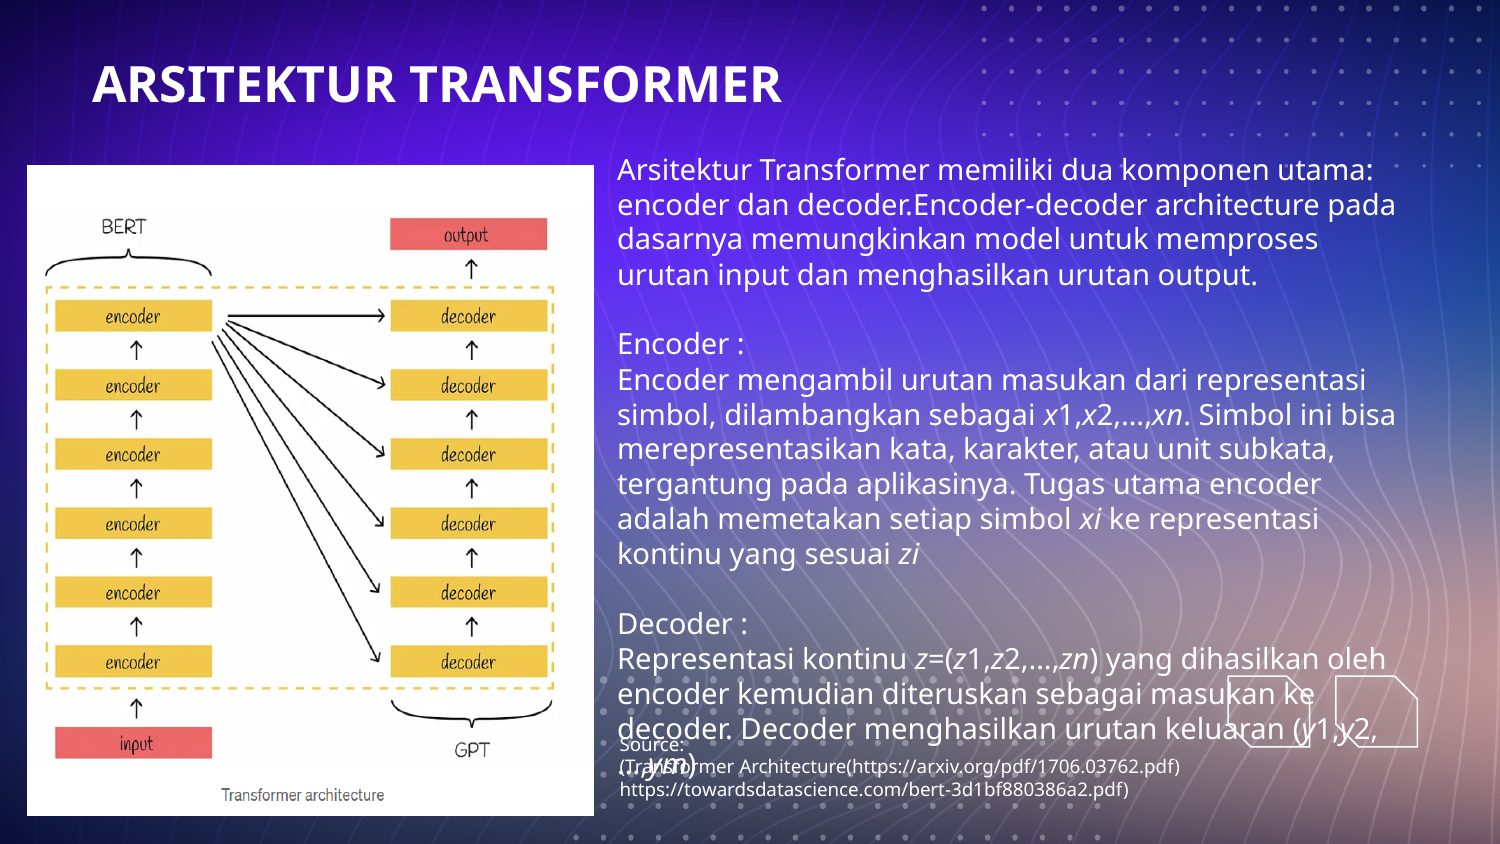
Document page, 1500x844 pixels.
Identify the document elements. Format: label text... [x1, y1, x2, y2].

text_box Source: (Transformer Architecture(https://arxiv.org/pdf/1706.03762.pdf) https://towardsdatascience.com/bert-3d1bf880386a2.pdf) [604, 725, 1360, 808]
title ARSITEKTUR TRANSFORMER [77, 7, 965, 158]
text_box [1227, 675, 1418, 748]
text_box Arsitektur Transformer memiliki dua komponen utama: encoder dan decoder.Encoder-decoder architecture pada dasarnya memungkinkan model untuk memproses urutan input dan menghasilkan urutan output. Encoder : Encoder mengambil urutan masukan dari representasi simbol, dilambangkan sebagai x1​,x2​,…,xn​. Simbol ini bisa merepresentasikan kata, karakter, atau unit subkata, tergantung pada aplikasinya. Tugas utama encoder adalah memetakan setiap simbol xi​ ke representasi kontinu yang sesuai zi​ Decoder : Representasi kontinu z=(z1​,z2​,…,zn​) yang dihasilkan oleh encoder kemudian diteruskan sebagai masukan ke decoder. Decoder menghasilkan urutan keluaran (y1​,y2​,…,ym​) [583, 136, 1432, 306]
picture [0, 0, 1500, 844]
